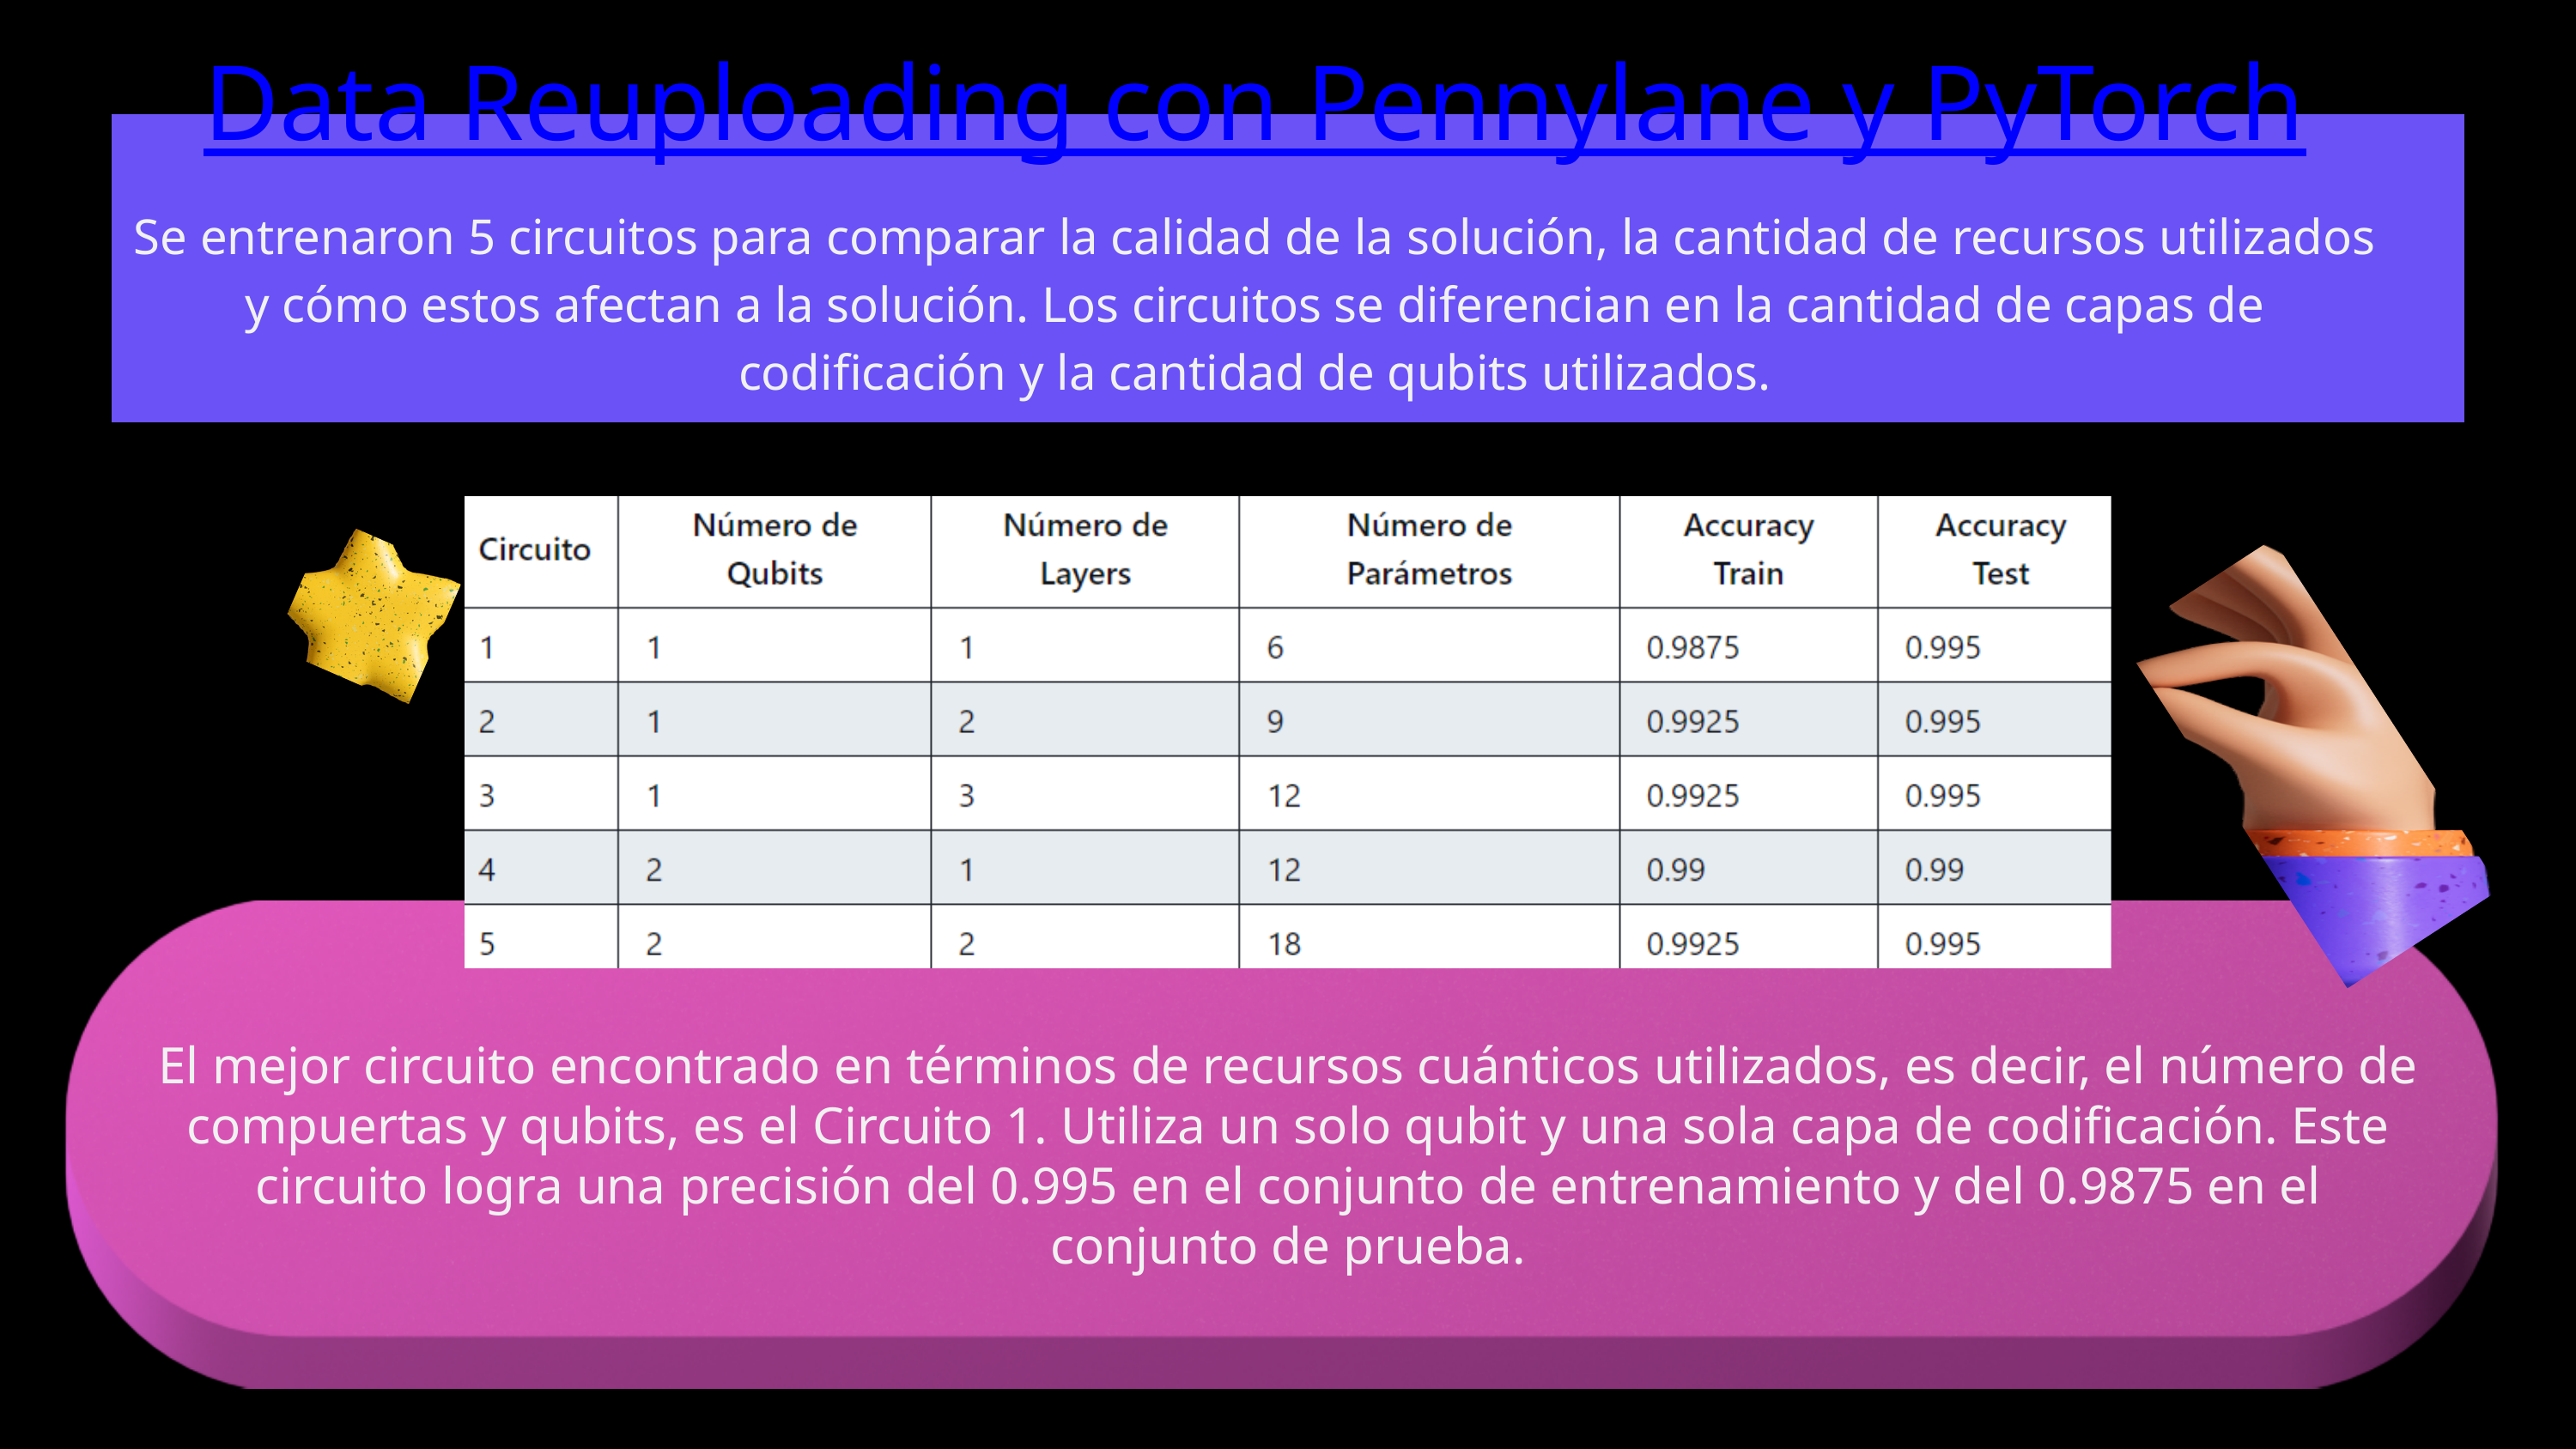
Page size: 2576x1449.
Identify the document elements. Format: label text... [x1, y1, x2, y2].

text_box El mejor circuito encontrado en términos de recursos cuánticos utilizados, es decir, el número de compuertas y qubits, es el Circuito 1. Utiliza un solo qubit y una sola capa de codificación. Este circuito logra una precisión del 0.995 en el conjunto de entrenamiento y del 0.9875 en el conjunto de prueba. [155, 1034, 2421, 1275]
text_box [112, 113, 2464, 423]
text_box [2120, 538, 2500, 989]
text_box Data Reuploading con Pennylane y PyTorch [199, 33, 2311, 113]
text_box [272, 517, 465, 706]
text_box [465, 496, 2111, 968]
text_box [64, 900, 2500, 1389]
